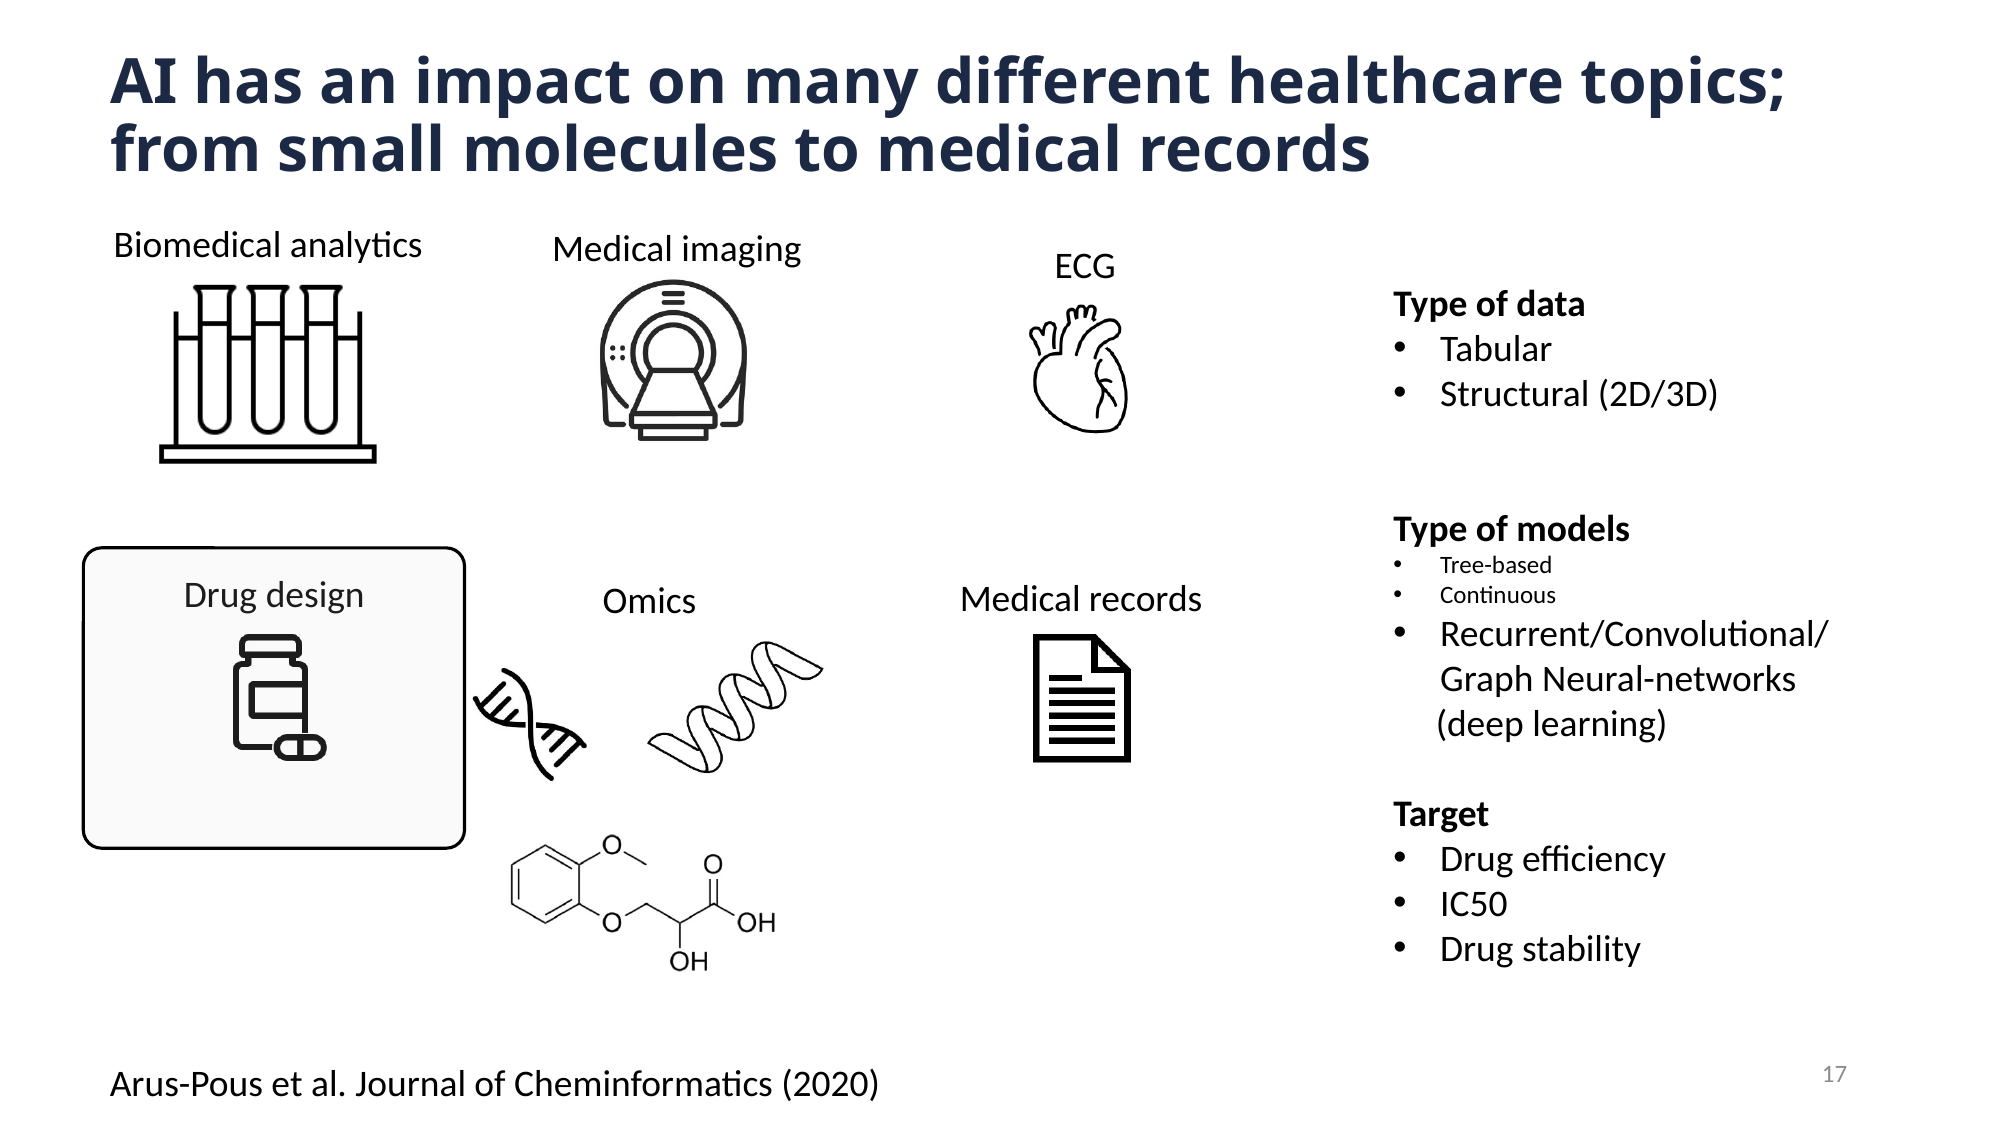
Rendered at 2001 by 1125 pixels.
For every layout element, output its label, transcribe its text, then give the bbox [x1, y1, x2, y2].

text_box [924, 566, 1238, 774]
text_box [152, 562, 396, 774]
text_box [414, 568, 844, 1065]
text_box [516, 216, 838, 482]
text_box Type of data Tabular Structural (2D/3D) Type of models Tree-based Continuous Recurrent/Convolutional/Graph Neural-networks (deep learning) Target Drug efficiency IC50 Drug stability [1378, 271, 1896, 977]
text_box Arus-Pous et al. Journal of Cheminformatics (2020) [94, 1052, 1710, 1112]
text_box AI has an impact on many different healthcare topics; from small molecules to medical records [94, 42, 1863, 260]
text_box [74, 212, 463, 488]
slide_number 17 [1681, 1042, 1863, 1103]
text_box [82, 546, 466, 850]
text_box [924, 233, 1246, 444]
